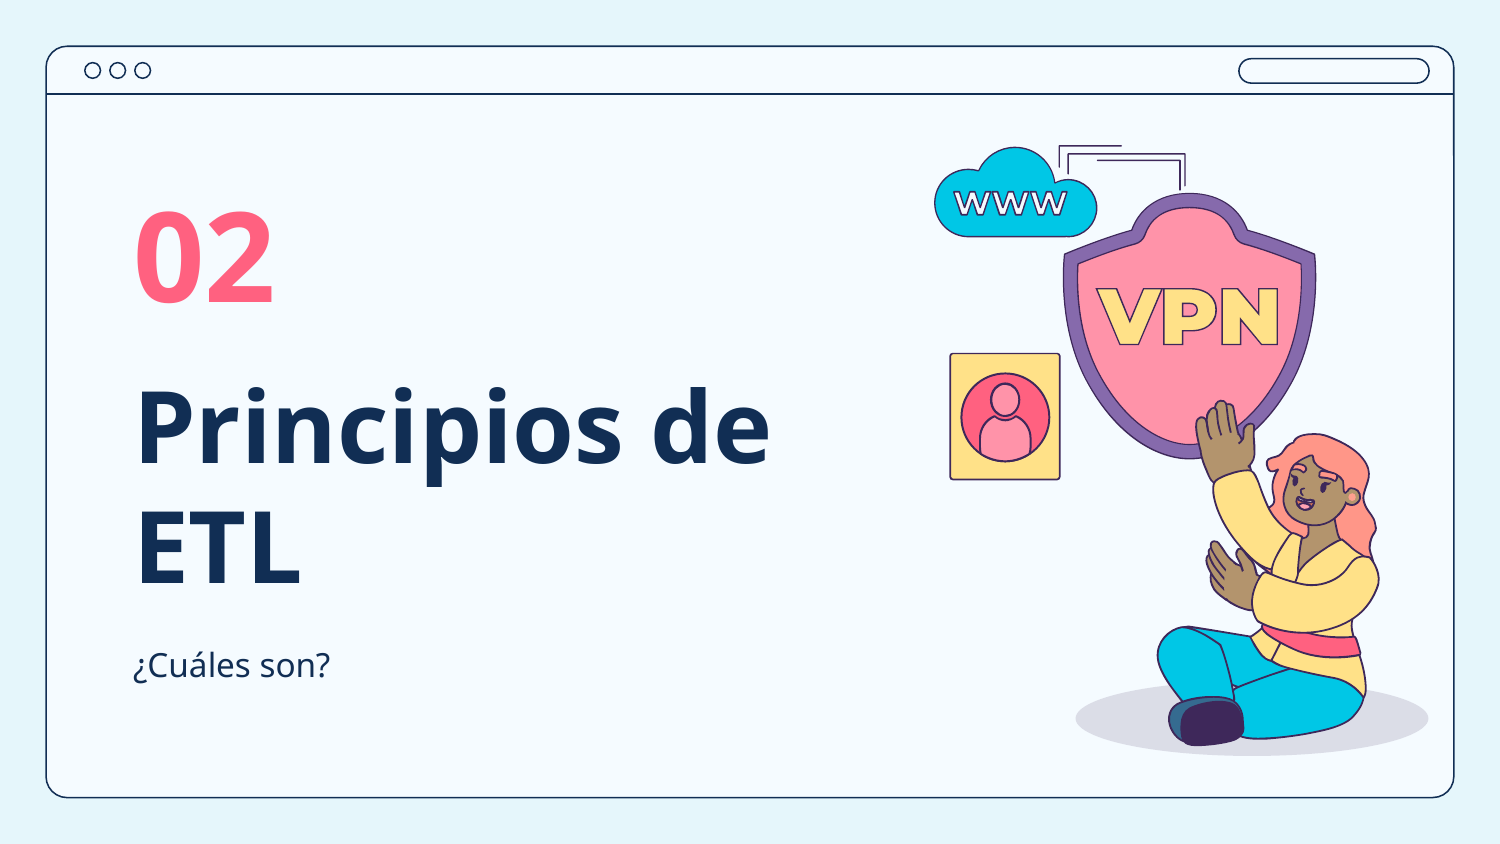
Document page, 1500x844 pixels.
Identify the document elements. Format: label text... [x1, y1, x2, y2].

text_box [933, 144, 1429, 757]
title Principios de ETL [118, 334, 896, 619]
subtitle ¿Cuáles son? [118, 629, 896, 705]
title 02 [118, 204, 398, 343]
